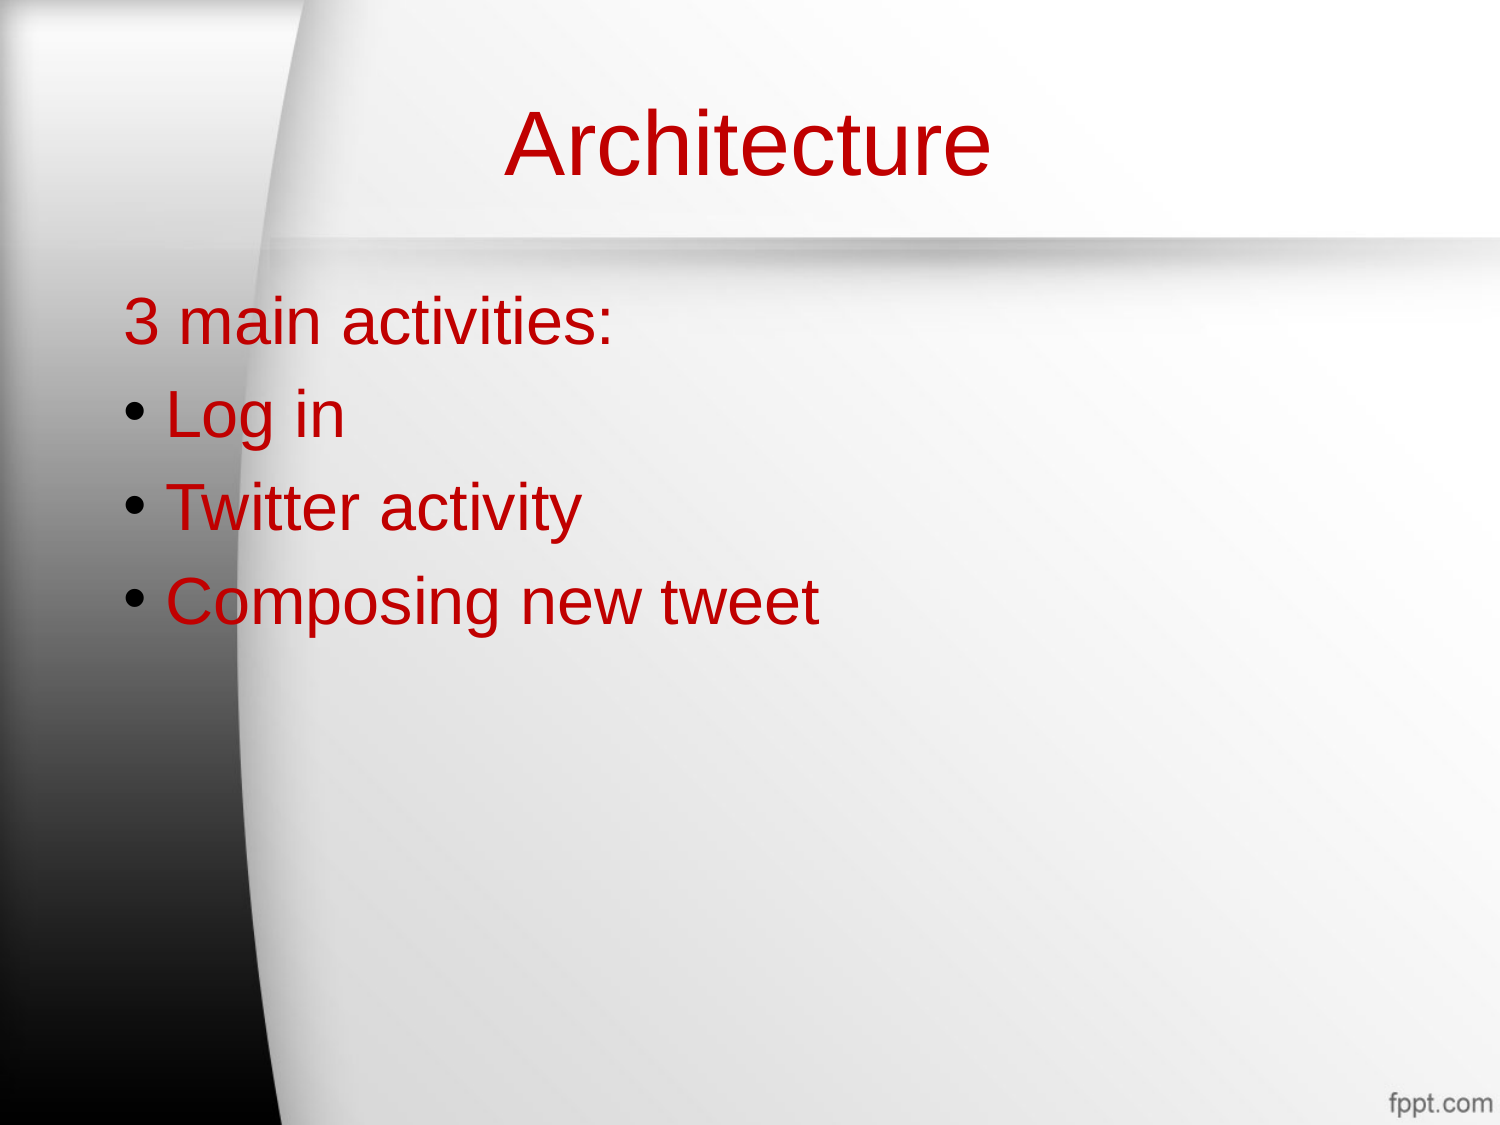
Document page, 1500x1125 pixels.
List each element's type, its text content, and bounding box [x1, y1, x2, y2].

picture [0, 0, 1500, 1125]
list 3 main activities: Log in Twitter activity Composing new tweet [75, 262, 1425, 1005]
title Architecture [75, 45, 1425, 233]
